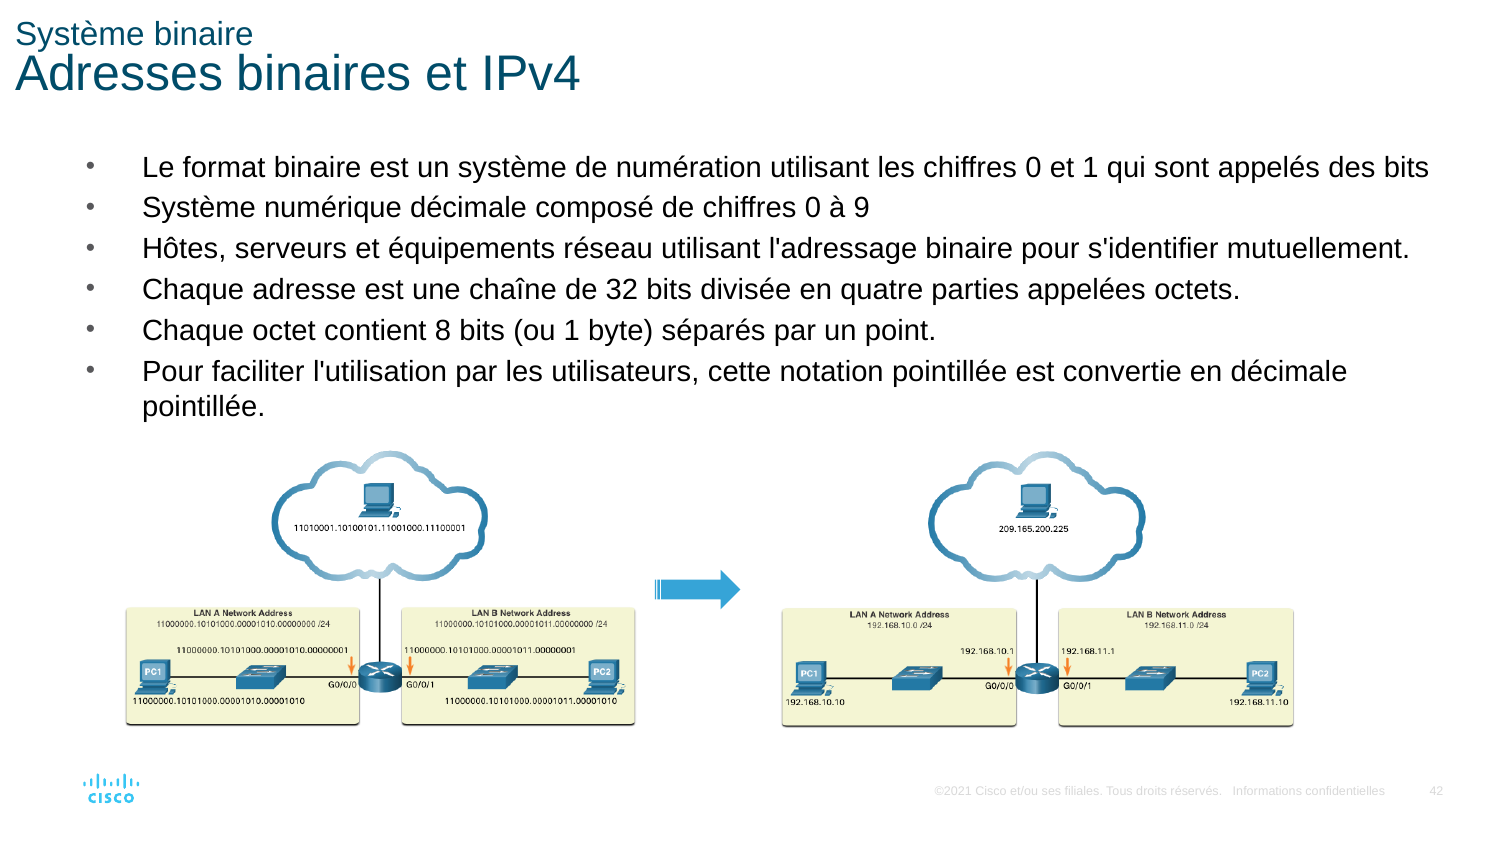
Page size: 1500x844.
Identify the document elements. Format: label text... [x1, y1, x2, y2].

picture [94, 446, 665, 734]
text_box [669, 568, 743, 612]
title Système binaire Adresses binaires et IPv4 [0, 0, 1369, 121]
list Le format binaire est un système de numération utilisant les chiffres 0 et 1 qui sont appelés des bits Système numérique décimale composé de chiffres 0 à 9 Hôtes, serveurs et équipements réseau utilisant l'adressage binaire pour s'identifier mutuellement. Chaque adresse est une chaîne de 32 bits divisée en quatre parties appelées octets. Chaque octet contient 8 bits (ou 1 byte) séparés par un point. Pour faciliter l'utilisation par les utilisateurs, cette notation pointillée est convertie en décimale pointillée. [70, 140, 1471, 427]
picture [770, 446, 1301, 734]
